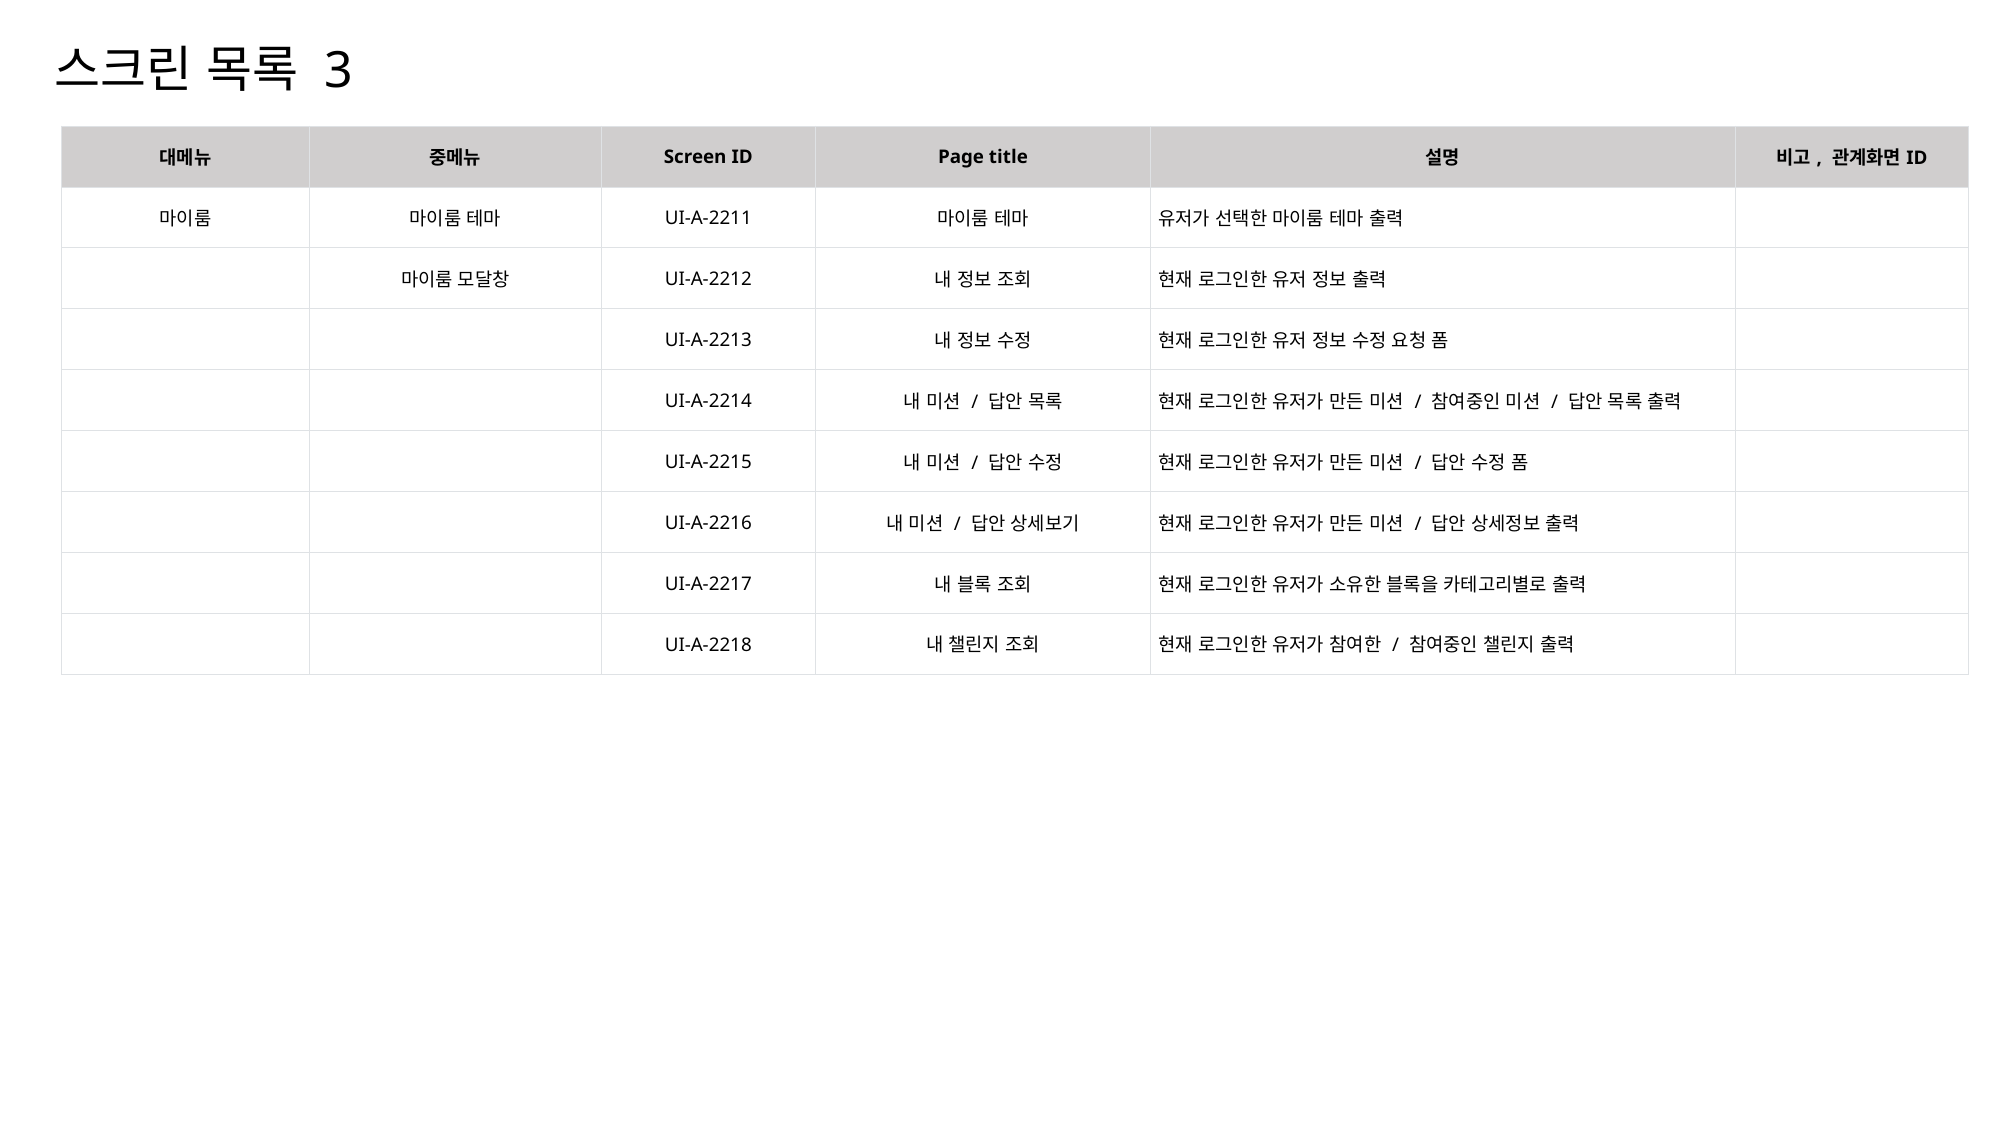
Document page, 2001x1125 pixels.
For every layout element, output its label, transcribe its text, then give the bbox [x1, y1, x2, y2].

table_cell [1736, 188, 1968, 247]
table_cell 마이룸 모달창 [310, 248, 601, 308]
table_header 비고, 관계화면ID [1736, 127, 1968, 187]
table_cell [62, 614, 309, 674]
table_cell UI-A-2212 [602, 248, 815, 308]
table_cell [62, 248, 309, 308]
table_cell [1736, 248, 1968, 308]
table_cell 현재 로그인한 유저가 만든 미션 / 답안 수정 폼 [1151, 431, 1735, 491]
table_cell 마이룸 [62, 188, 309, 247]
table_cell 현재 로그인한 유저 정보 출력 [1151, 248, 1735, 308]
table_cell [310, 370, 601, 430]
table_cell 현재 로그인한 유저 정보 수정 요청 폼 [1151, 309, 1735, 369]
table_cell [62, 553, 309, 613]
table_header Page title [816, 127, 1150, 187]
table_header Screen ID [602, 127, 815, 187]
table_cell UI-A-2214 [602, 370, 815, 430]
table_cell 현재 로그인한 유저가 만든 미션 / 참여중인 미션 / 답안 목록 출력 [1151, 370, 1735, 430]
table_cell 내 미션 / 답안 목록 [816, 370, 1150, 430]
table_cell [310, 309, 601, 369]
table_cell [62, 370, 309, 430]
table_cell UI-A-2213 [602, 309, 815, 369]
text_box 스크린 목록 3 [39, 30, 400, 106]
table_cell 내 정보 조회 [816, 248, 1150, 308]
table_cell [310, 492, 601, 552]
table_cell 내 미션 / 답안 수정 [816, 431, 1150, 491]
table_cell [1736, 431, 1968, 491]
table_cell 내 미션 / 답안 상세보기 [816, 492, 1150, 552]
table_cell [1736, 492, 1968, 552]
table_cell UI-A-2218 [602, 614, 815, 674]
table_header 대메뉴 [62, 127, 309, 187]
table_cell UI-A-2211 [602, 188, 815, 247]
table_header 설명 [1151, 127, 1735, 187]
table_cell 마이룸 테마 [310, 188, 601, 247]
table_cell [62, 431, 309, 491]
table_cell UI-A-2215 [602, 431, 815, 491]
table_cell [310, 553, 601, 613]
table_cell 현재 로그인한 유저가 만든 미션 / 답안 상세정보 출력 [1151, 492, 1735, 552]
table_cell [1736, 309, 1968, 369]
table_cell 내 블록 조회 [816, 553, 1150, 613]
table_cell 현재 로그인한 유저가 소유한 블록을 카테고리별로 출력 [1151, 553, 1735, 613]
table_cell 내 챌린지 조회 [816, 614, 1150, 674]
table_header 중메뉴 [310, 127, 601, 187]
table_cell UI-A-2216 [602, 492, 815, 552]
table_cell [1736, 553, 1968, 613]
table_cell 마이룸 테마 [816, 188, 1150, 247]
table_cell UI-A-2217 [602, 553, 815, 613]
table_cell [1736, 370, 1968, 430]
table_cell 유저가 선택한 마이룸 테마 출력 [1151, 188, 1735, 247]
table_cell [310, 431, 601, 491]
table_cell 현재 로그인한 유저가 참여한 / 참여중인 챌린지 출력 [1151, 614, 1735, 674]
table_cell [310, 614, 601, 674]
table_cell [1736, 614, 1968, 674]
table_cell [62, 492, 309, 552]
table_cell [62, 309, 309, 369]
table_cell 내 정보 수정 [816, 309, 1150, 369]
